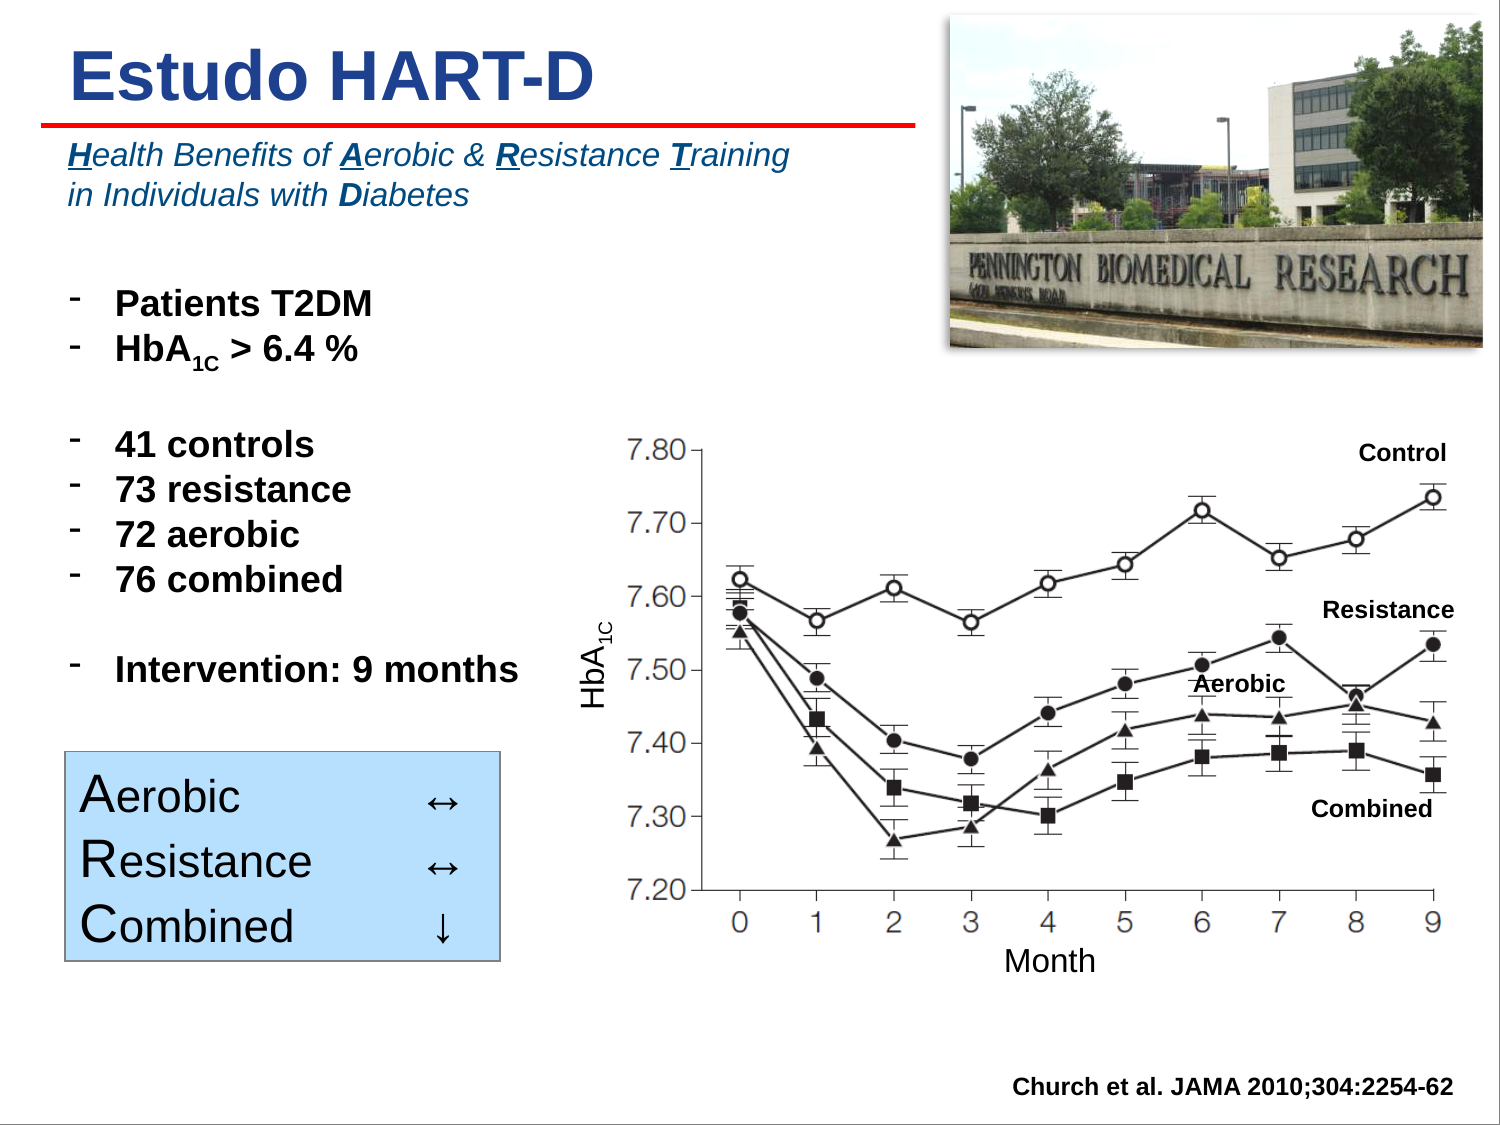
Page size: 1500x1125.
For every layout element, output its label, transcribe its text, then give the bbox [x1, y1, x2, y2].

text_box Patients T2DM HbA1C > 6.4 % 41 controls 73 resistance 72 aerobic 76 combined Intervention: 9 months [54, 271, 535, 788]
text_box Estudo HART-D [35, 22, 940, 123]
text_box Health Benefits of Aerobic & Resistance Training in Individuals with Diabetes [53, 134, 904, 220]
text_box Aerobic ↔ Resistance ↔ Combined ↓ [64, 788, 500, 962]
text_box Church et al. JAMA 2010;304:2254-62 [997, 1062, 1470, 1108]
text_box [562, 423, 1471, 988]
picture [950, 15, 1483, 349]
